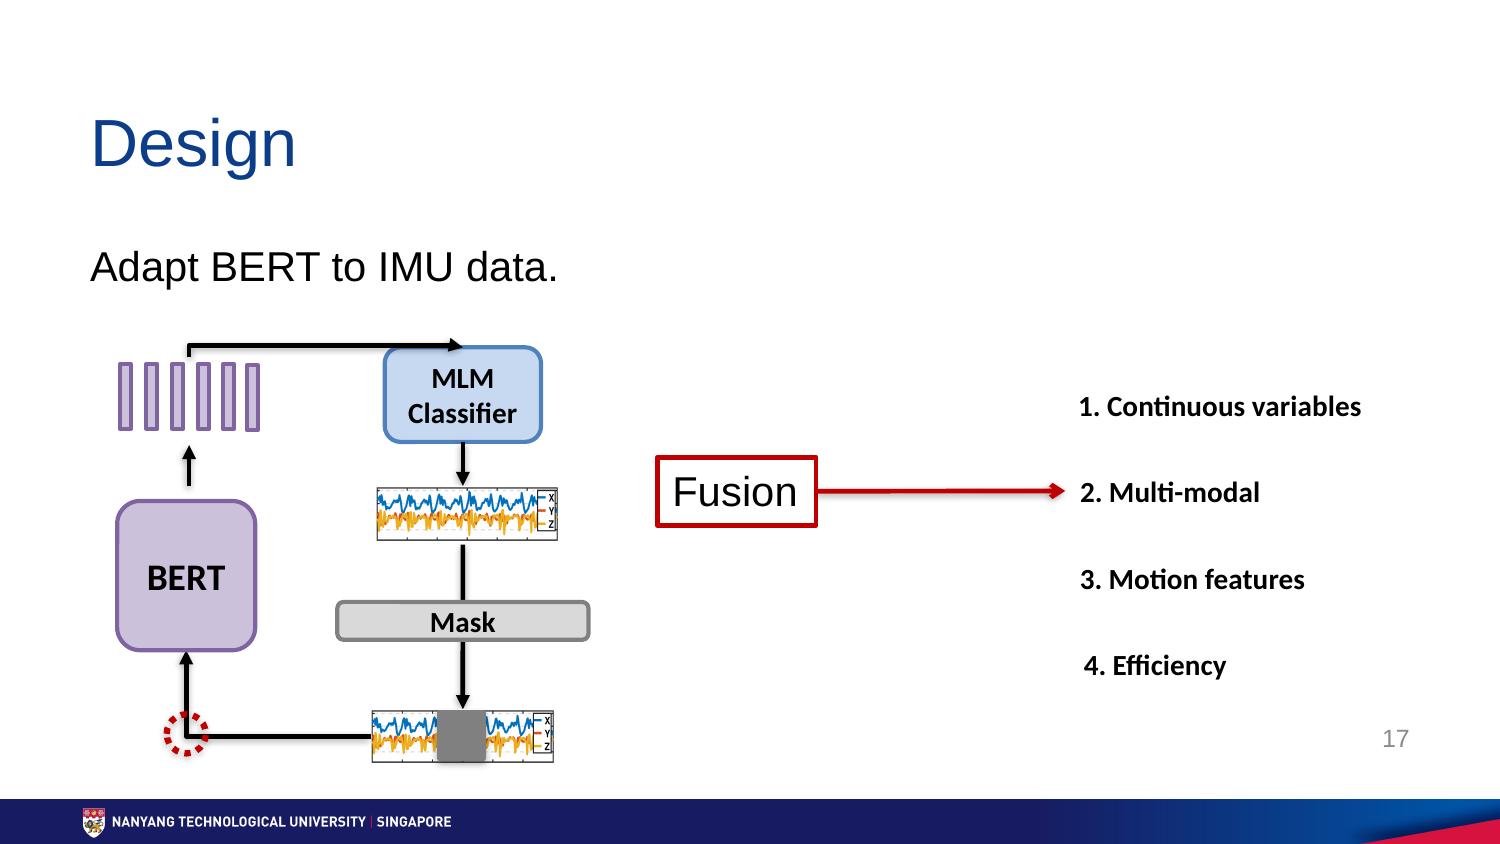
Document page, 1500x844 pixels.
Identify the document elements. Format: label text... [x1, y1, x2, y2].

slide_number 17 [1074, 715, 1425, 761]
text_box [165, 715, 203, 755]
title Design [75, 69, 1425, 210]
text_box 2. Multi-modal [1065, 466, 1276, 516]
text_box BERT [115, 498, 258, 653]
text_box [188, 347, 464, 358]
picture [371, 708, 555, 764]
text_box Mask [468, 599, 591, 642]
picture [0, 799, 1500, 844]
text_box Adapt BERT to IMU data. [74, 232, 1360, 305]
text_box Mask [335, 599, 458, 642]
list Fusion [657, 457, 817, 526]
text_box MLM Classifier [382, 345, 544, 445]
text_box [185, 650, 372, 737]
text_box 3. Motion features [1065, 552, 1321, 603]
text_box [119, 363, 259, 431]
picture [376, 486, 559, 542]
text_box 1. Continuous variables [1063, 379, 1377, 430]
text_box 4. Efficiency [1068, 638, 1242, 689]
